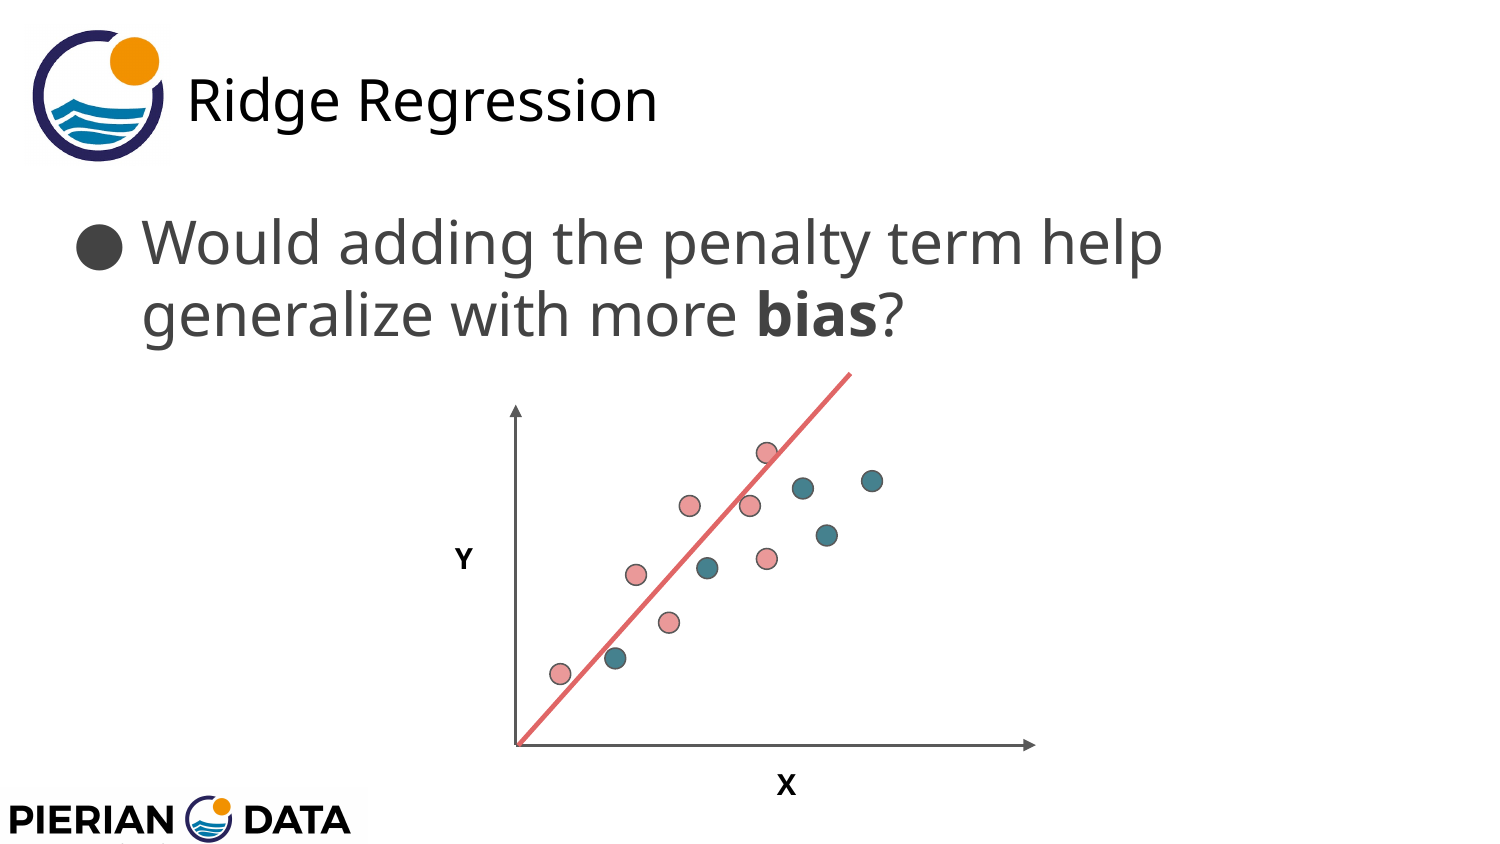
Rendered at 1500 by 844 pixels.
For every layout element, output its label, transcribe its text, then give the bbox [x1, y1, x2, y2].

title Ridge Regression [176, 48, 1449, 143]
picture [0, 787, 368, 844]
text_box Y [406, 525, 510, 604]
text_box X [729, 756, 844, 830]
picture [24, 24, 172, 167]
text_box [517, 373, 851, 746]
text_box [861, 470, 883, 492]
list Would adding the penalty term help generalize with more bias? [51, 189, 1476, 397]
